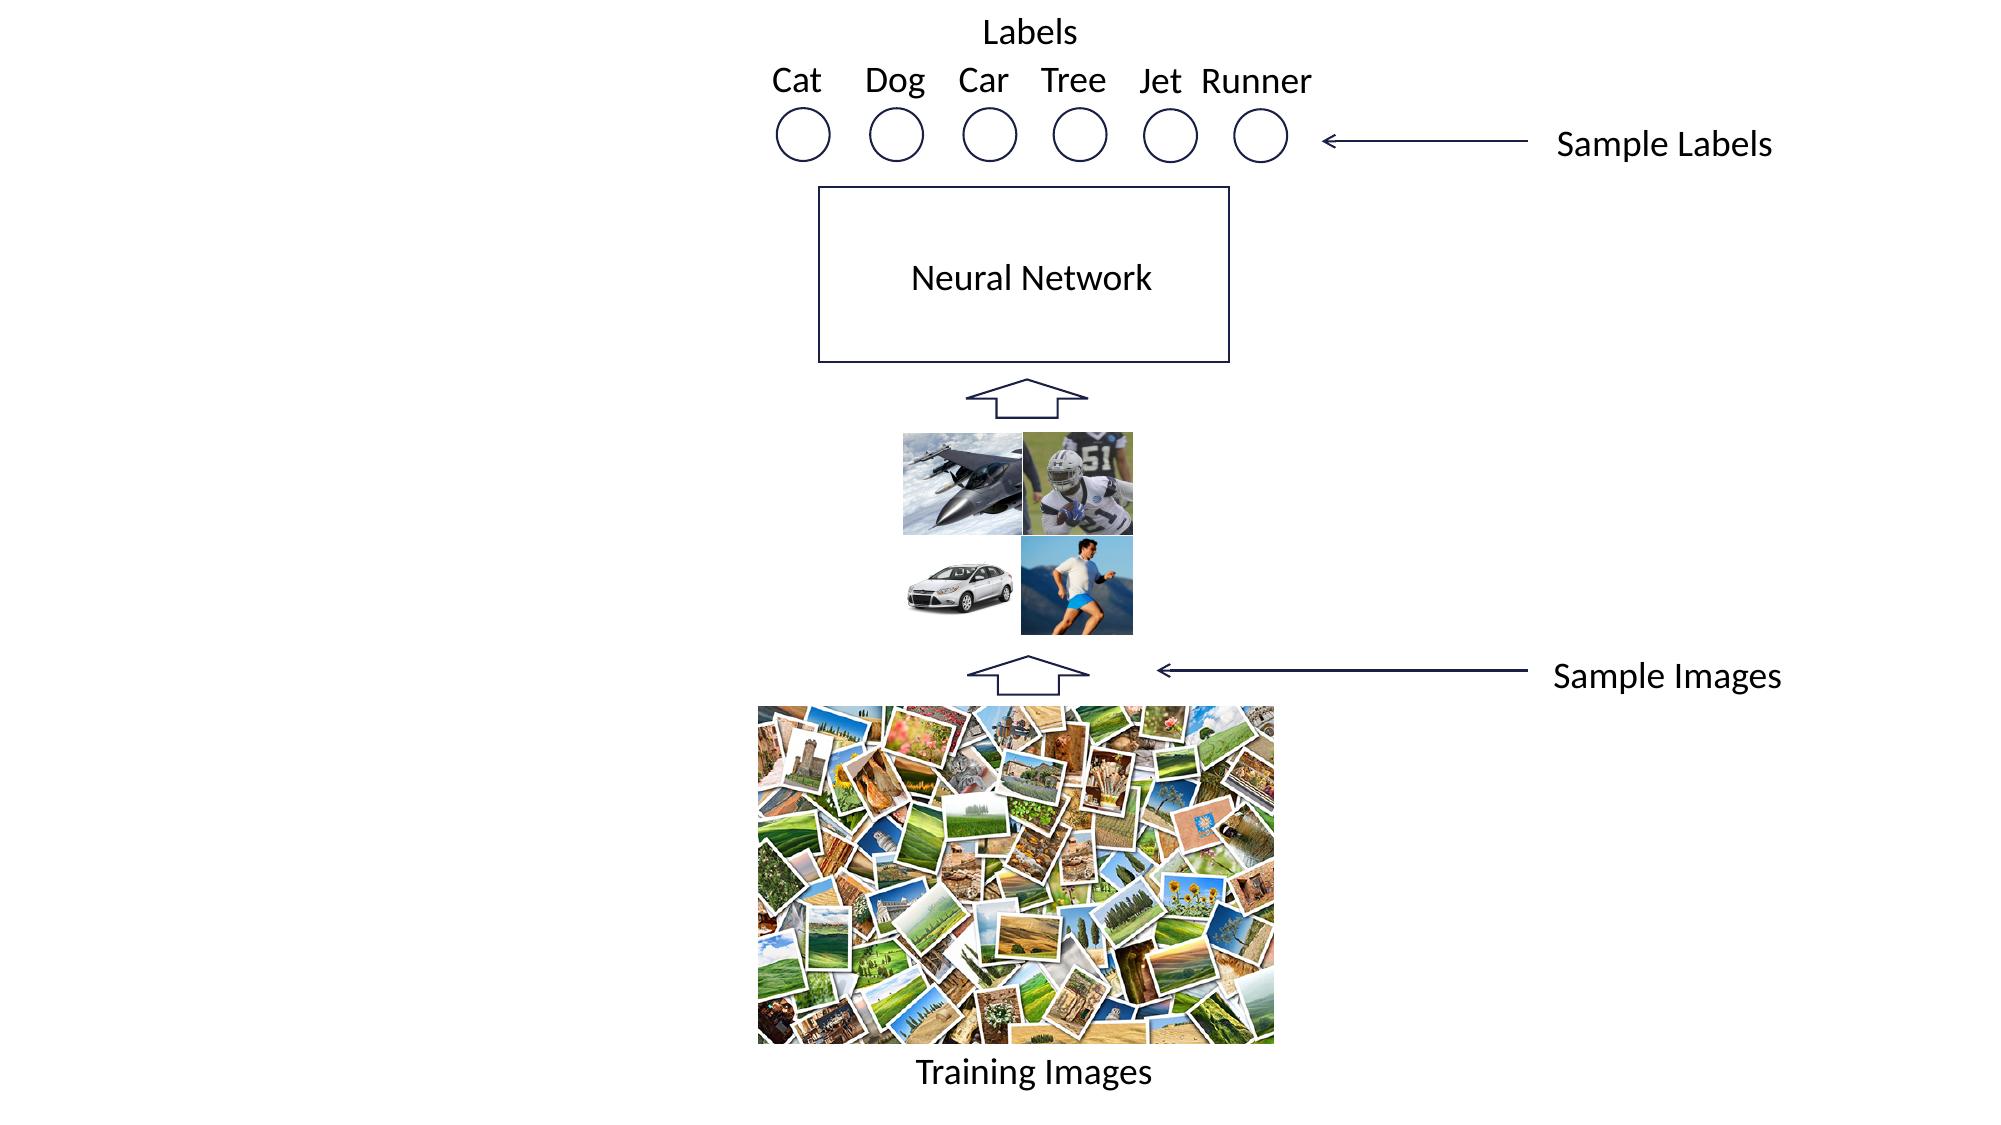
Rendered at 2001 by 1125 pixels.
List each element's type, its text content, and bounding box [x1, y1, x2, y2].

text_box [818, 186, 1230, 363]
text_box Cat [757, 47, 838, 108]
text_box [1143, 109, 1199, 164]
text_box Tree [1026, 47, 1122, 108]
text_box Neural Network [896, 245, 1168, 305]
text_box Car [943, 47, 1025, 108]
text_box [1233, 109, 1289, 164]
text_box [869, 108, 925, 163]
text_box [965, 378, 1089, 419]
text_box Dog [850, 47, 941, 108]
text_box Labels [967, 0, 1094, 60]
text_box Runner [1186, 48, 1328, 109]
picture [758, 706, 1274, 1044]
text_box [967, 655, 1090, 696]
text_box Sample Labels [1542, 111, 1789, 171]
text_box [962, 108, 1018, 163]
text_box Sample Images [1538, 644, 1798, 704]
text_box [1052, 108, 1108, 163]
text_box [903, 432, 1133, 635]
text_box Training Images [900, 1044, 1168, 1100]
text_box Jet [1124, 48, 1186, 109]
text_box [775, 108, 831, 163]
